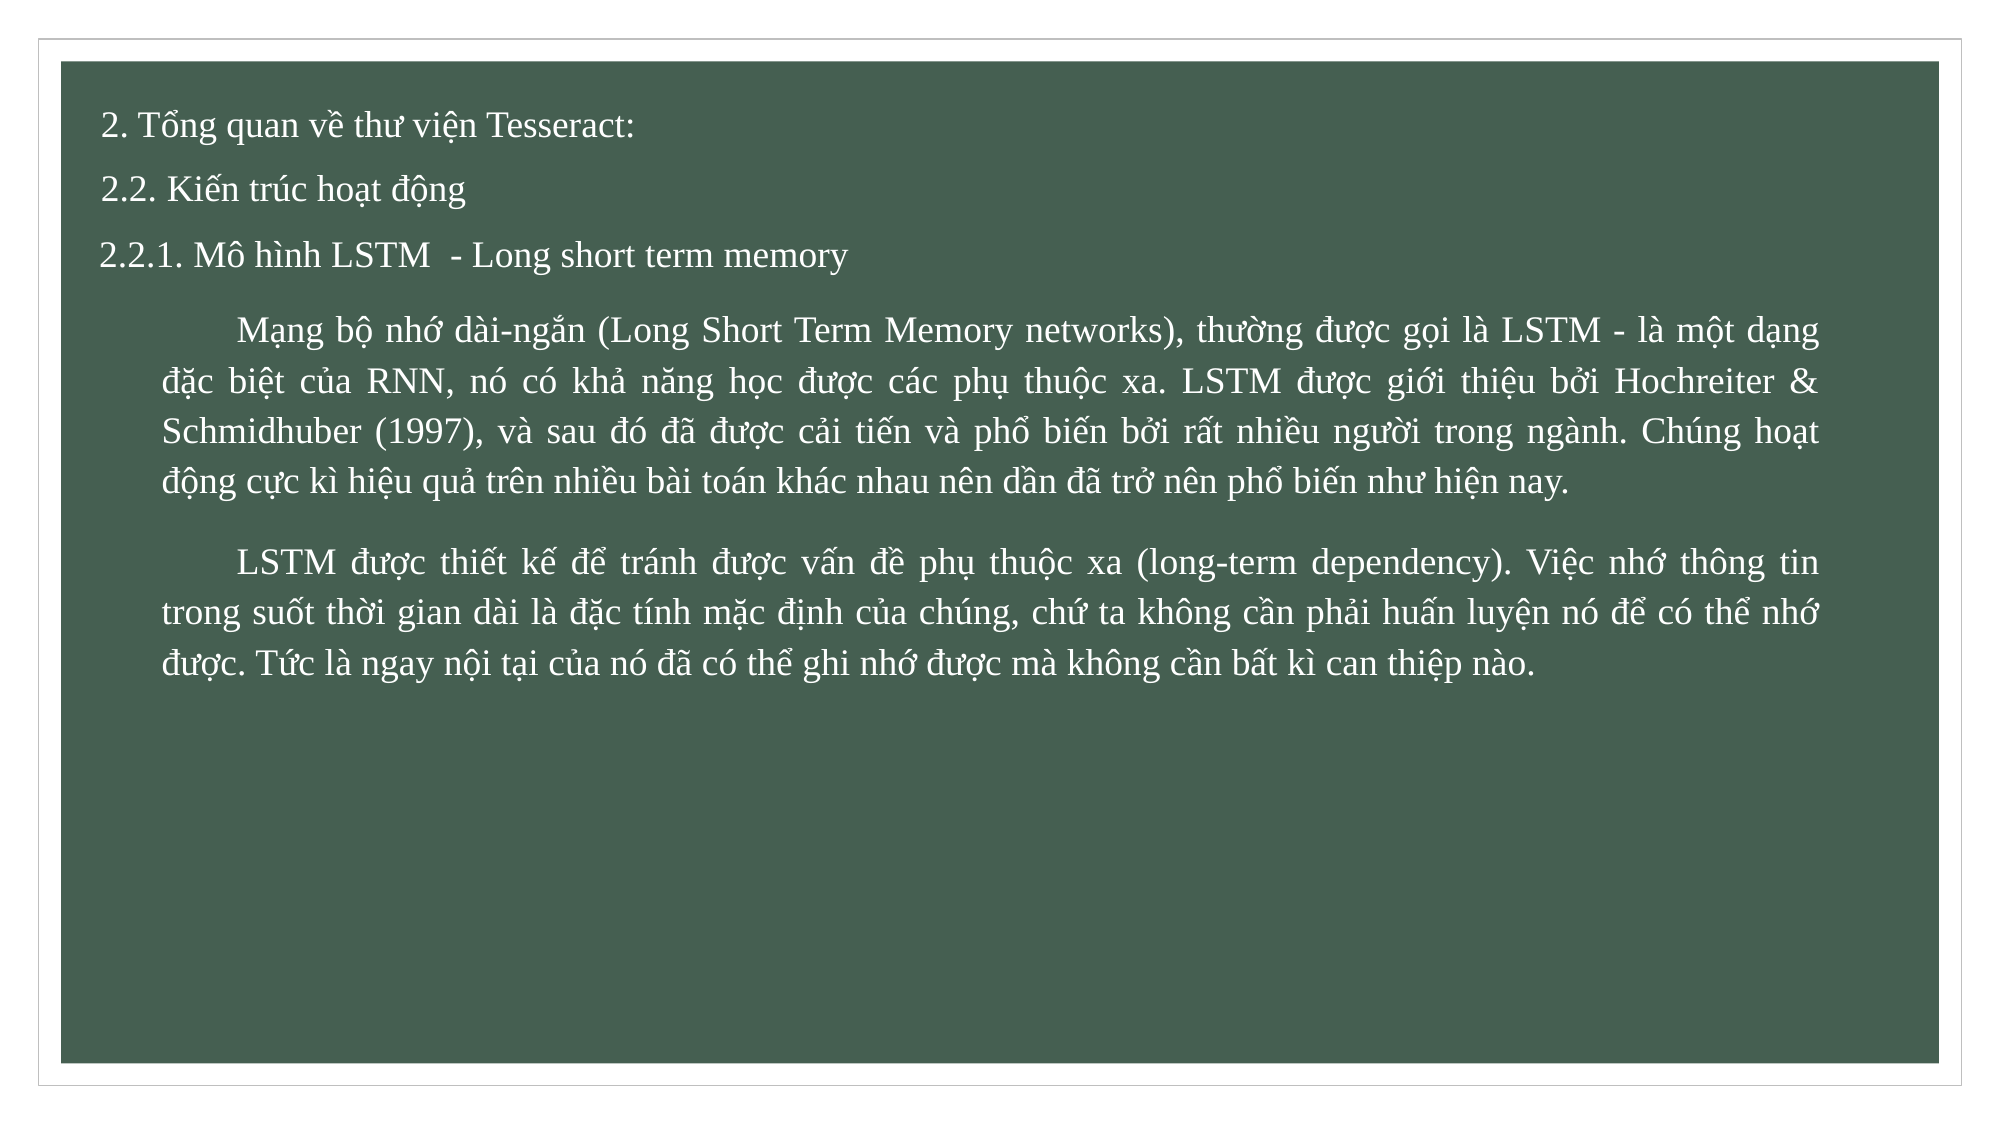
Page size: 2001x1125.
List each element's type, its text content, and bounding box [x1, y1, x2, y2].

text_box 2.2.1. Mô hình LSTM - Long short term memory [9, 217, 1836, 283]
text_box Mạng bộ nhớ dài-ngắn (Long Short Term Memory networks), thường được gọi là LSTM - là một dạng đặc biệt của RNN, nó có khả năng học được các phụ thuộc xa. LSTM được giới thiệu bởi Hochreiter & Schmidhuber (1997), và sau đó đã được cải tiến và phổ biến bởi rất nhiều người trong ngành. Chúng hoạt động cực kì hiệu quả trên nhiều bài toán khác nhau nên dần đã trở nên phổ biến như hiện nay. LSTM được thiết kế để tránh được vấn đề phụ thuộc xa (long-term dependency). Việc nhớ thông tin trong suốt thời gian dài là đặc tính mặc định của chúng, chứ ta không cần phải huấn luyện nó để có thể nhớ được. Tức là ngay nội tại của nó đã có thể ghi nhớ được mà không cần bất kì can thiệp nào. [146, 292, 1836, 690]
list 2. Tổng quan về thư viện Tesseract: 2.2. Kiến trúc hoạt động [85, 92, 738, 217]
